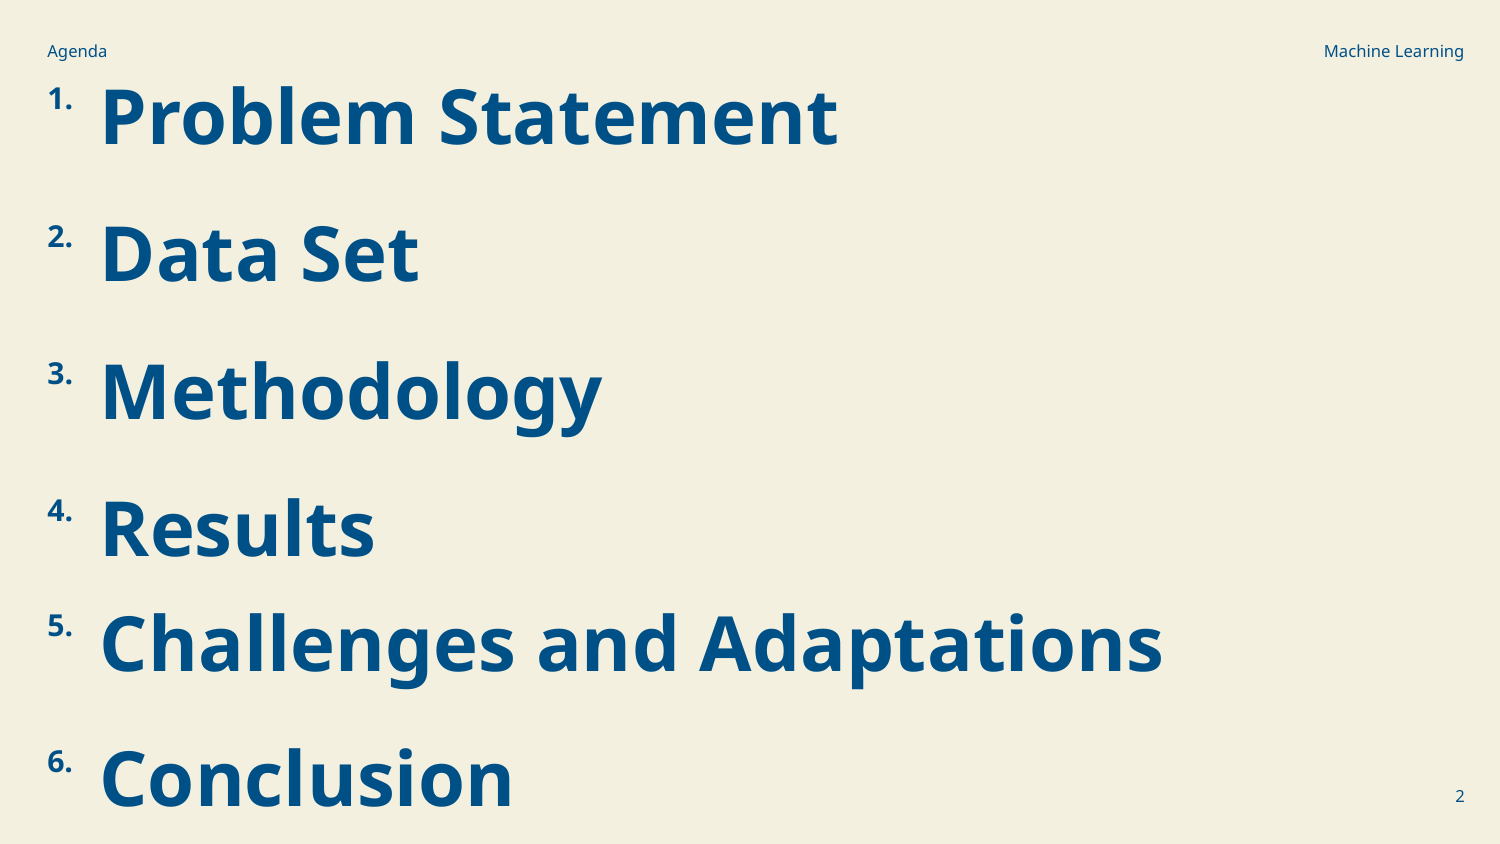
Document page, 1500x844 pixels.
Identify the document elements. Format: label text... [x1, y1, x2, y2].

list Machine Learning [1162, 32, 1480, 67]
text_box 2. [32, 210, 97, 269]
text_box 4. [32, 485, 97, 543]
text_box Results [84, 485, 1241, 567]
text_box 5. [32, 600, 97, 658]
text_box Conclusion [84, 735, 1241, 817]
text_box 3. [32, 348, 97, 406]
text_box Challenges and Adaptations [84, 600, 1241, 682]
text_box 1. [32, 73, 97, 131]
text_box 6. [32, 735, 97, 794]
slide_number ‹#› [1389, 764, 1480, 830]
text_box Data Set [84, 210, 1241, 292]
list Agenda [32, 32, 338, 67]
text_box Problem Statement [84, 73, 1241, 155]
text_box Methodology [84, 348, 1241, 430]
